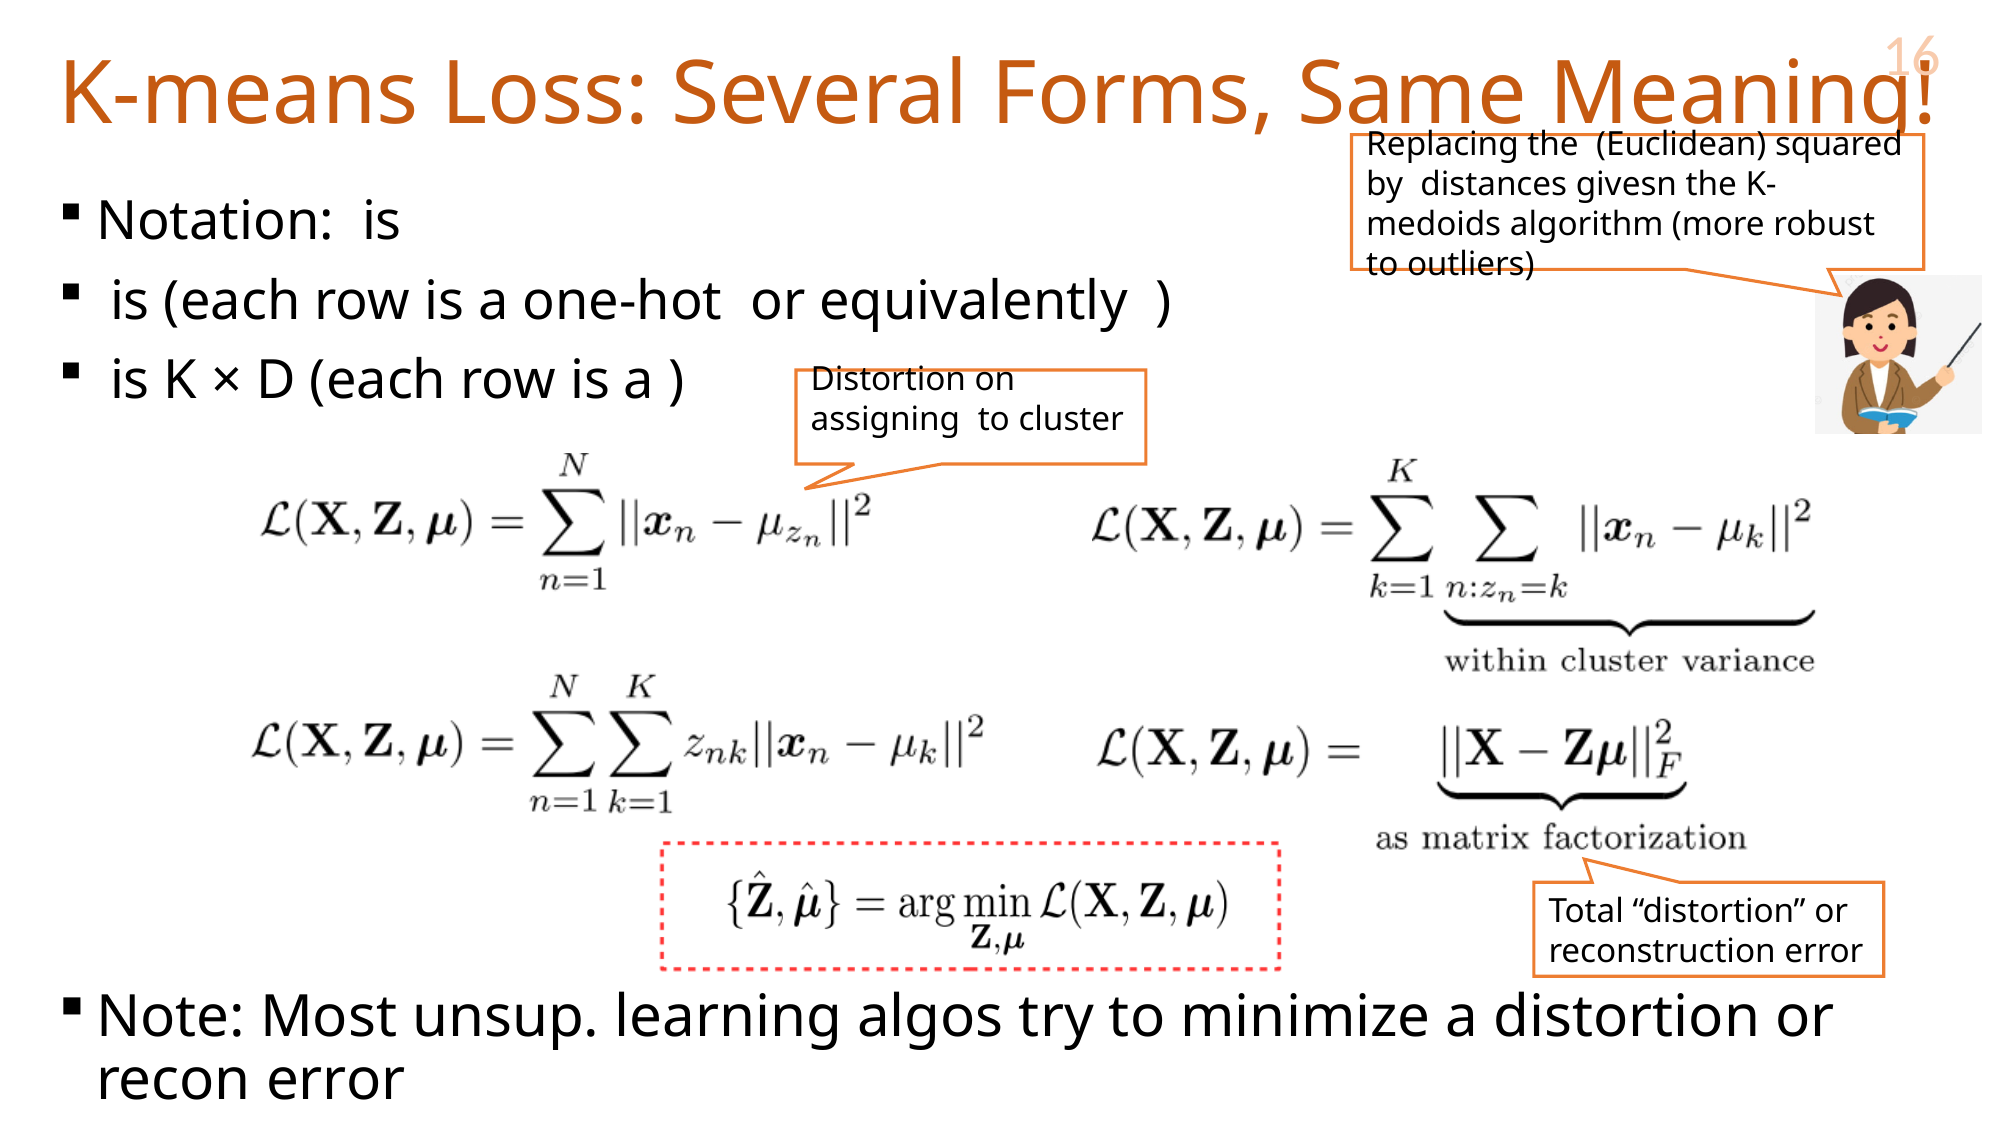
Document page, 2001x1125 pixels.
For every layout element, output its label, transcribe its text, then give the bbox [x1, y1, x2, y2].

title K-means Loss: Several Forms, Same Meaning! [43, 27, 1970, 163]
picture [655, 705, 1754, 974]
picture [1092, 453, 1834, 678]
picture [251, 453, 885, 593]
picture [247, 672, 989, 818]
text_box Total “distortion” or reconstruction error [1532, 857, 1885, 978]
picture [1815, 275, 1982, 434]
slide_number 16 [1857, 22, 1957, 83]
